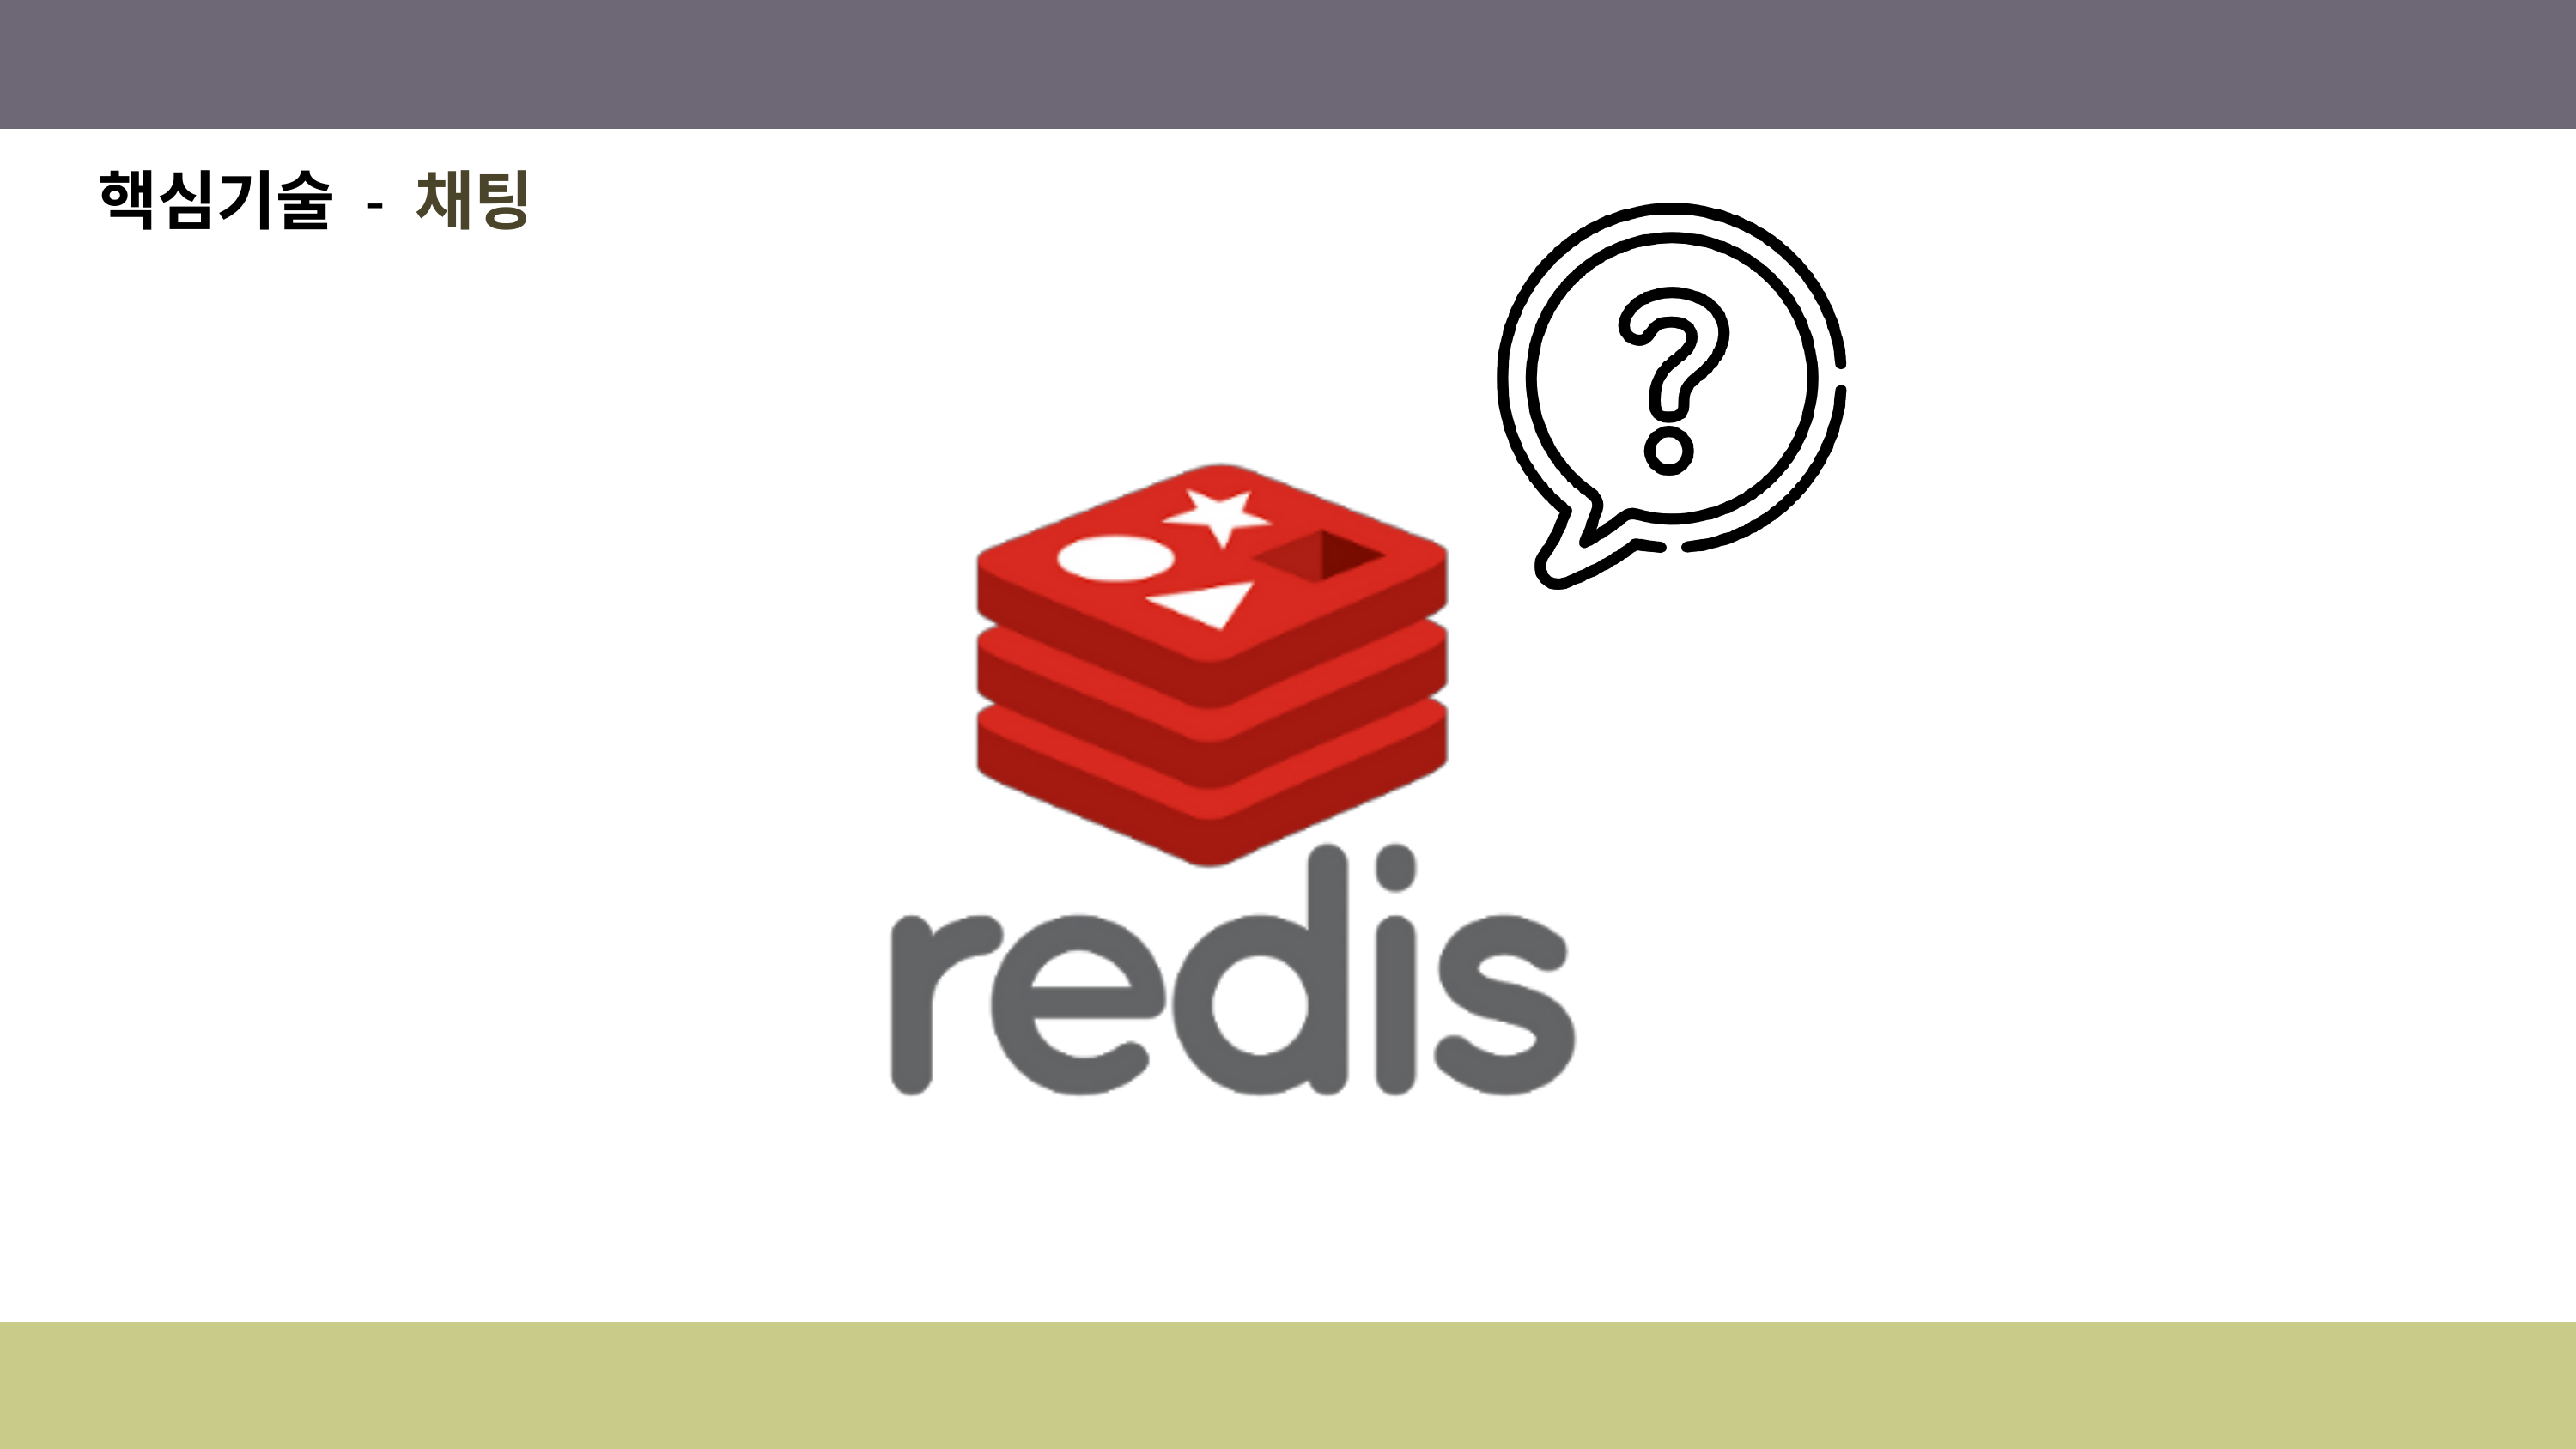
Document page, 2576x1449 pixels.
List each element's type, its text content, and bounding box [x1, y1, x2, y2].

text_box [0, 1322, 2576, 1449]
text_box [0, 0, 2576, 130]
picture [793, 203, 1865, 1148]
text_box 핵심기술 - 채팅 [93, 155, 540, 244]
